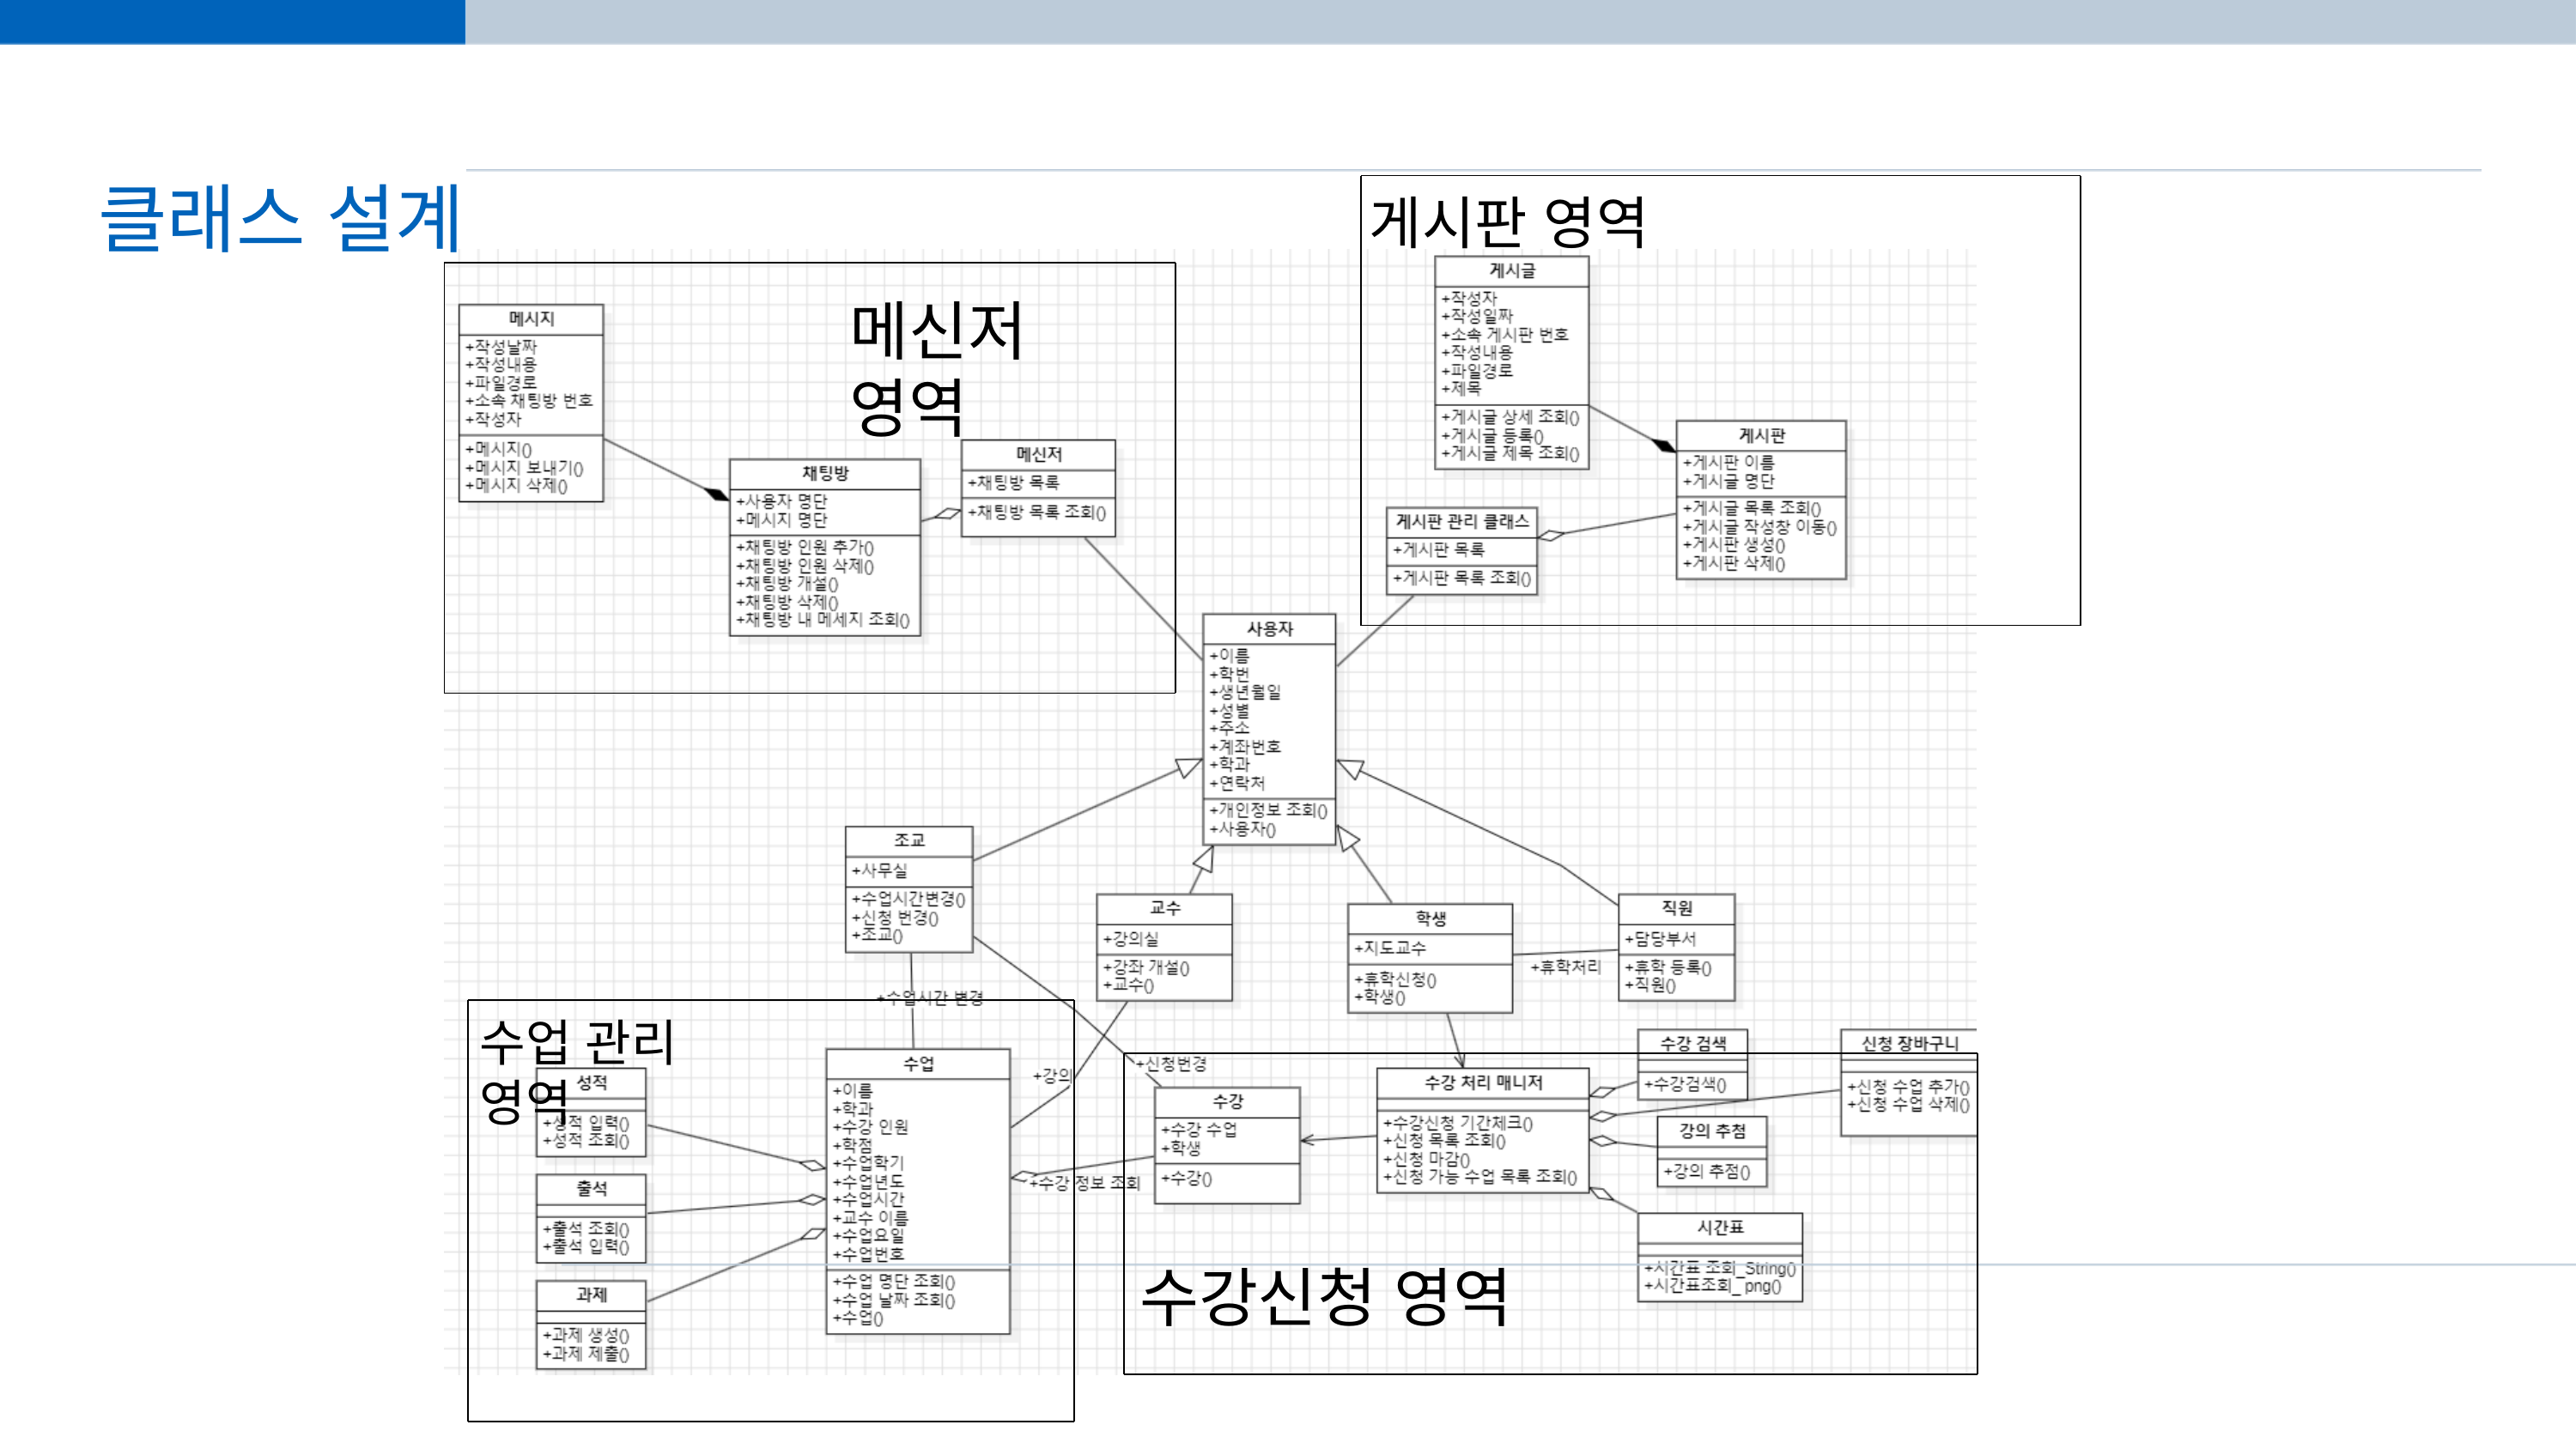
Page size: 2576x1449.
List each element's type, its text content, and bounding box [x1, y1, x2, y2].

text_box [1360, 175, 2081, 626]
picture [444, 248, 1978, 1375]
picture [1978, 1264, 2576, 1267]
text_box 클래스 설계 [98, 175, 1133, 281]
picture [0, 0, 2576, 45]
picture [466, 169, 2482, 173]
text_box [467, 999, 1075, 1422]
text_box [444, 262, 1176, 694]
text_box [1123, 1052, 1978, 1375]
